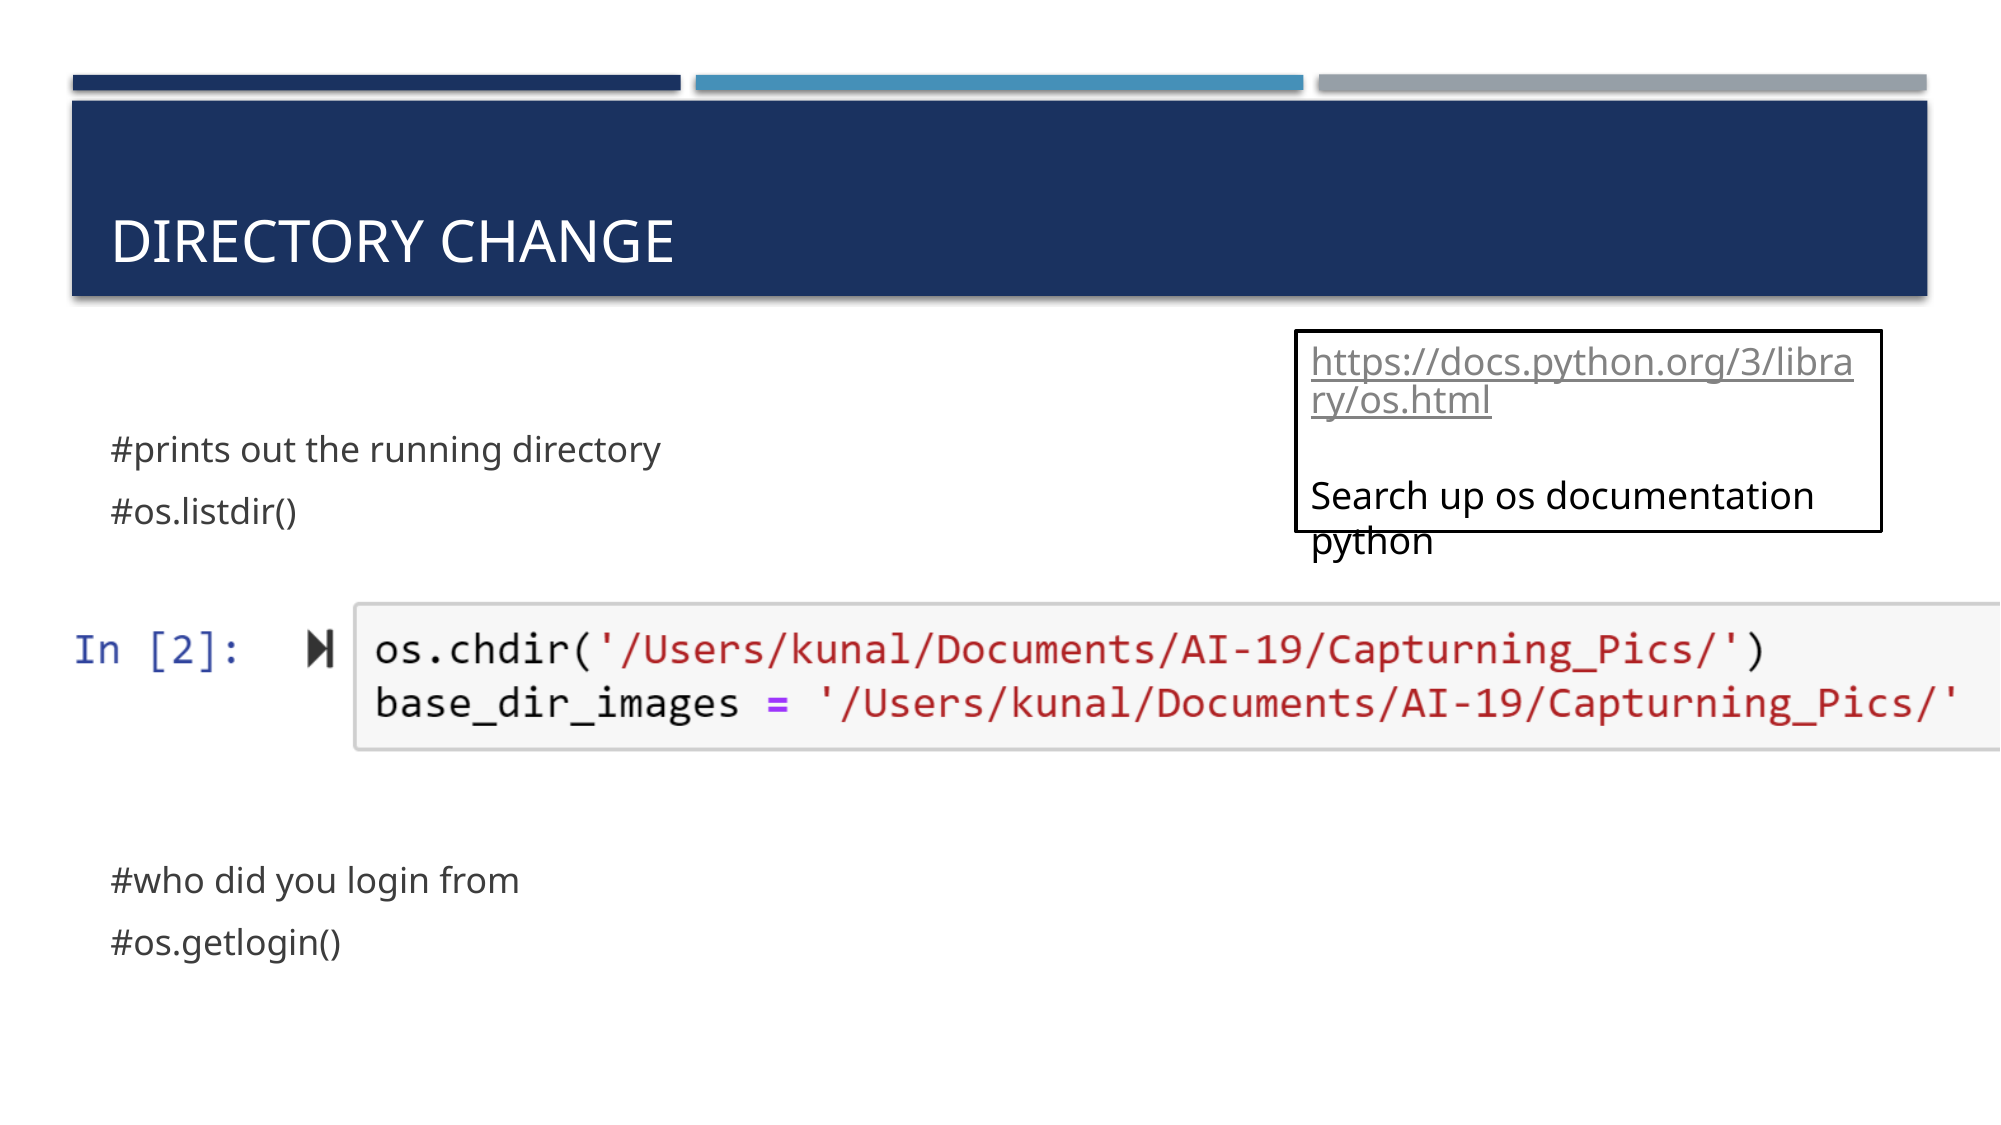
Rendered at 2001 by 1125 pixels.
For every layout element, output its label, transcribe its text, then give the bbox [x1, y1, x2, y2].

title Directory Change [95, 115, 1905, 282]
text_box https://docs.python.org/3/library/os.html Search up os documentation python [1294, 329, 1883, 533]
picture [33, 588, 2000, 772]
list #prints out the running directory #os.listdir() #who did you login from #os.getlogin() [95, 357, 1905, 585]
list #prints out the running directory #os.listdir() #who did you login from #os.getlogin() [95, 783, 1905, 976]
